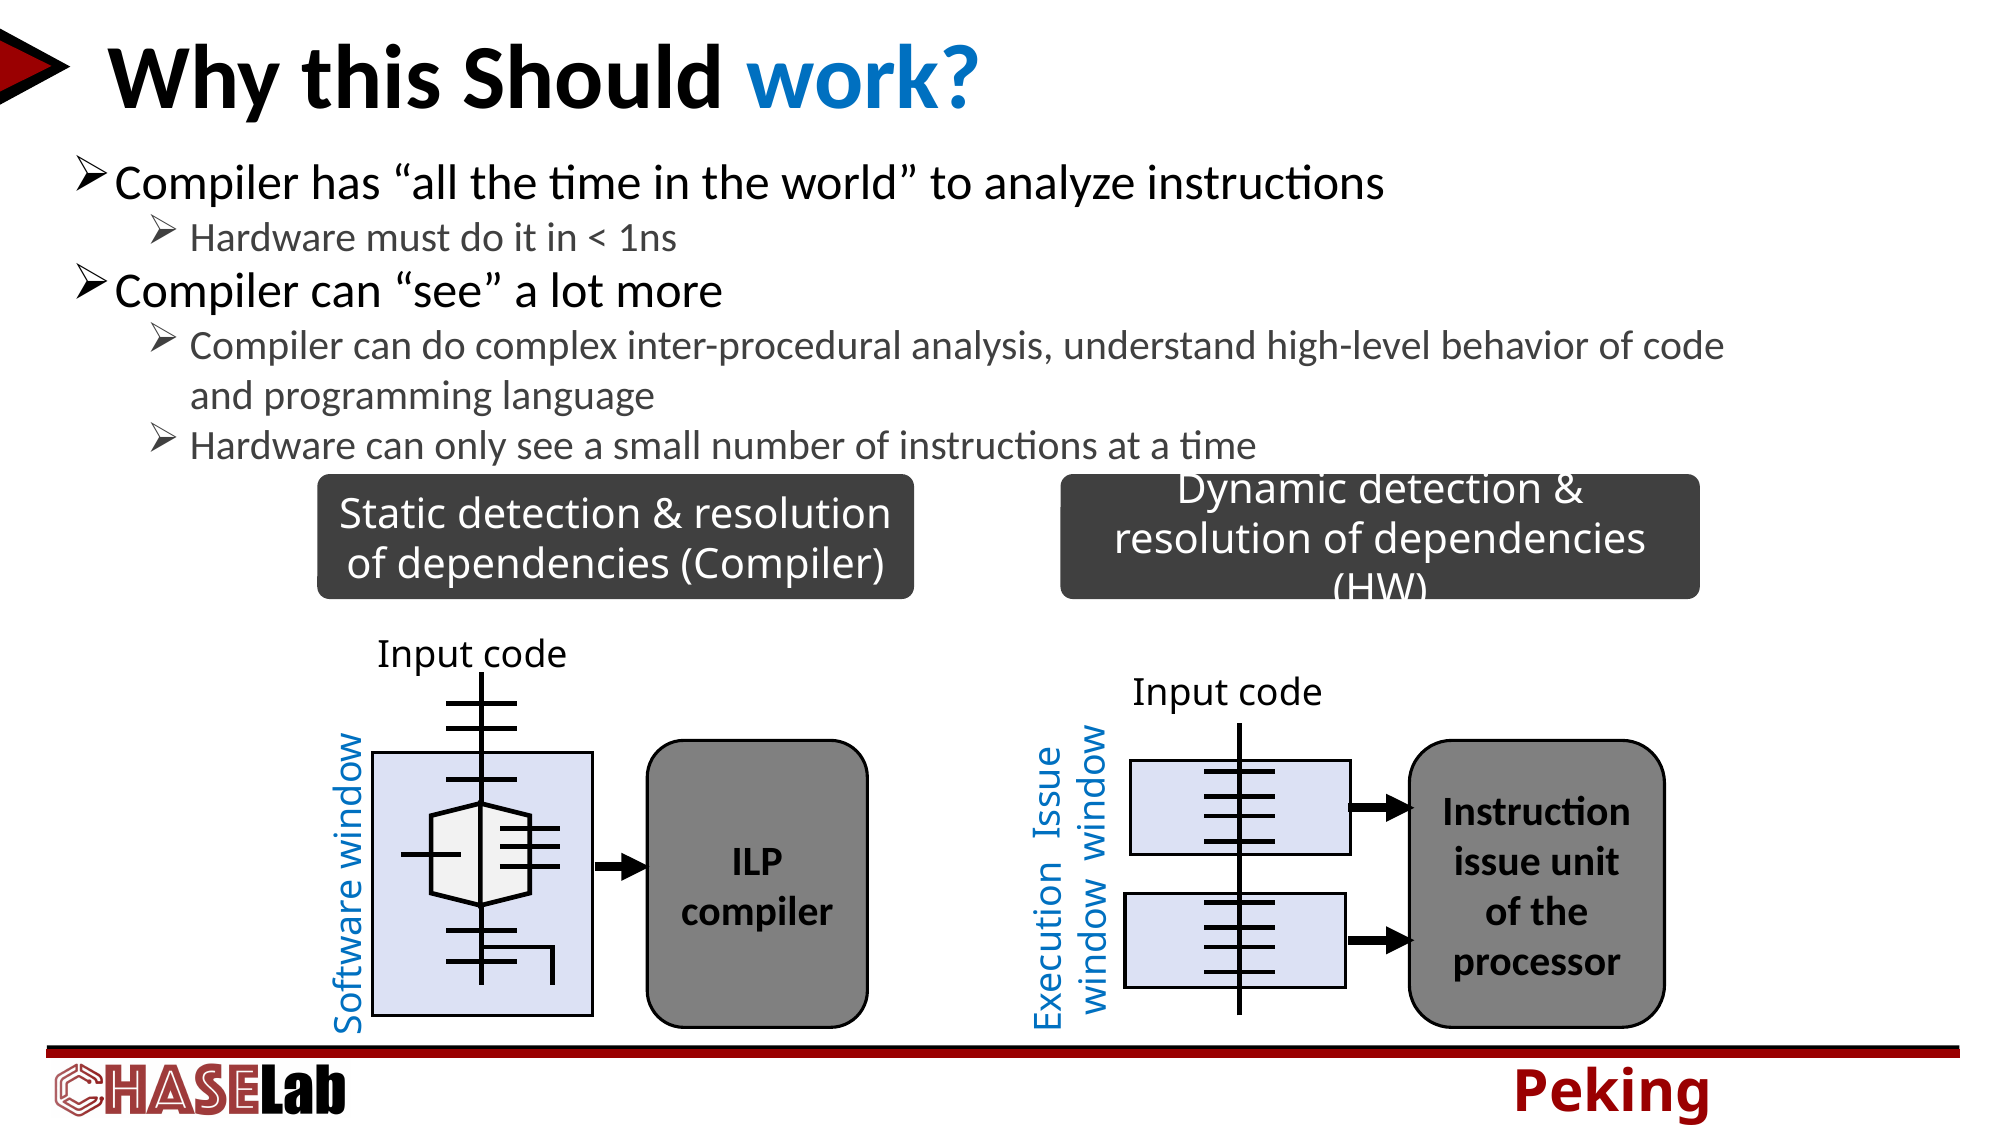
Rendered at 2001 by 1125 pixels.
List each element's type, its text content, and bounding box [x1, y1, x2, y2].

text_box Dynamic detection & resolution of dependencies (HW) [1059, 473, 1701, 601]
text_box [1014, 714, 1351, 872]
text_box Compiler has “all the time in the world” to analyze instructions Hardware must do it in < 1ns [71, 149, 1733, 257]
picture [51, 1058, 351, 1118]
text_box Static detection & resolution of dependencies (Compiler) [316, 473, 916, 601]
title Why this Should work? [92, 22, 1955, 132]
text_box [316, 734, 593, 1034]
text_box Input code [1117, 660, 1338, 714]
text_box ILP compiler [646, 739, 869, 1029]
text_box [374, 622, 571, 985]
text_box Compiler can “see” a lot more Compiler can do complex inter-procedural analysis, understand high-level behavior of code and programming language Hardware can only see a small number of instructions at a time [71, 257, 1733, 468]
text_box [1015, 872, 1346, 1038]
text_box Instruction issue unit of the processor [1408, 739, 1666, 1029]
